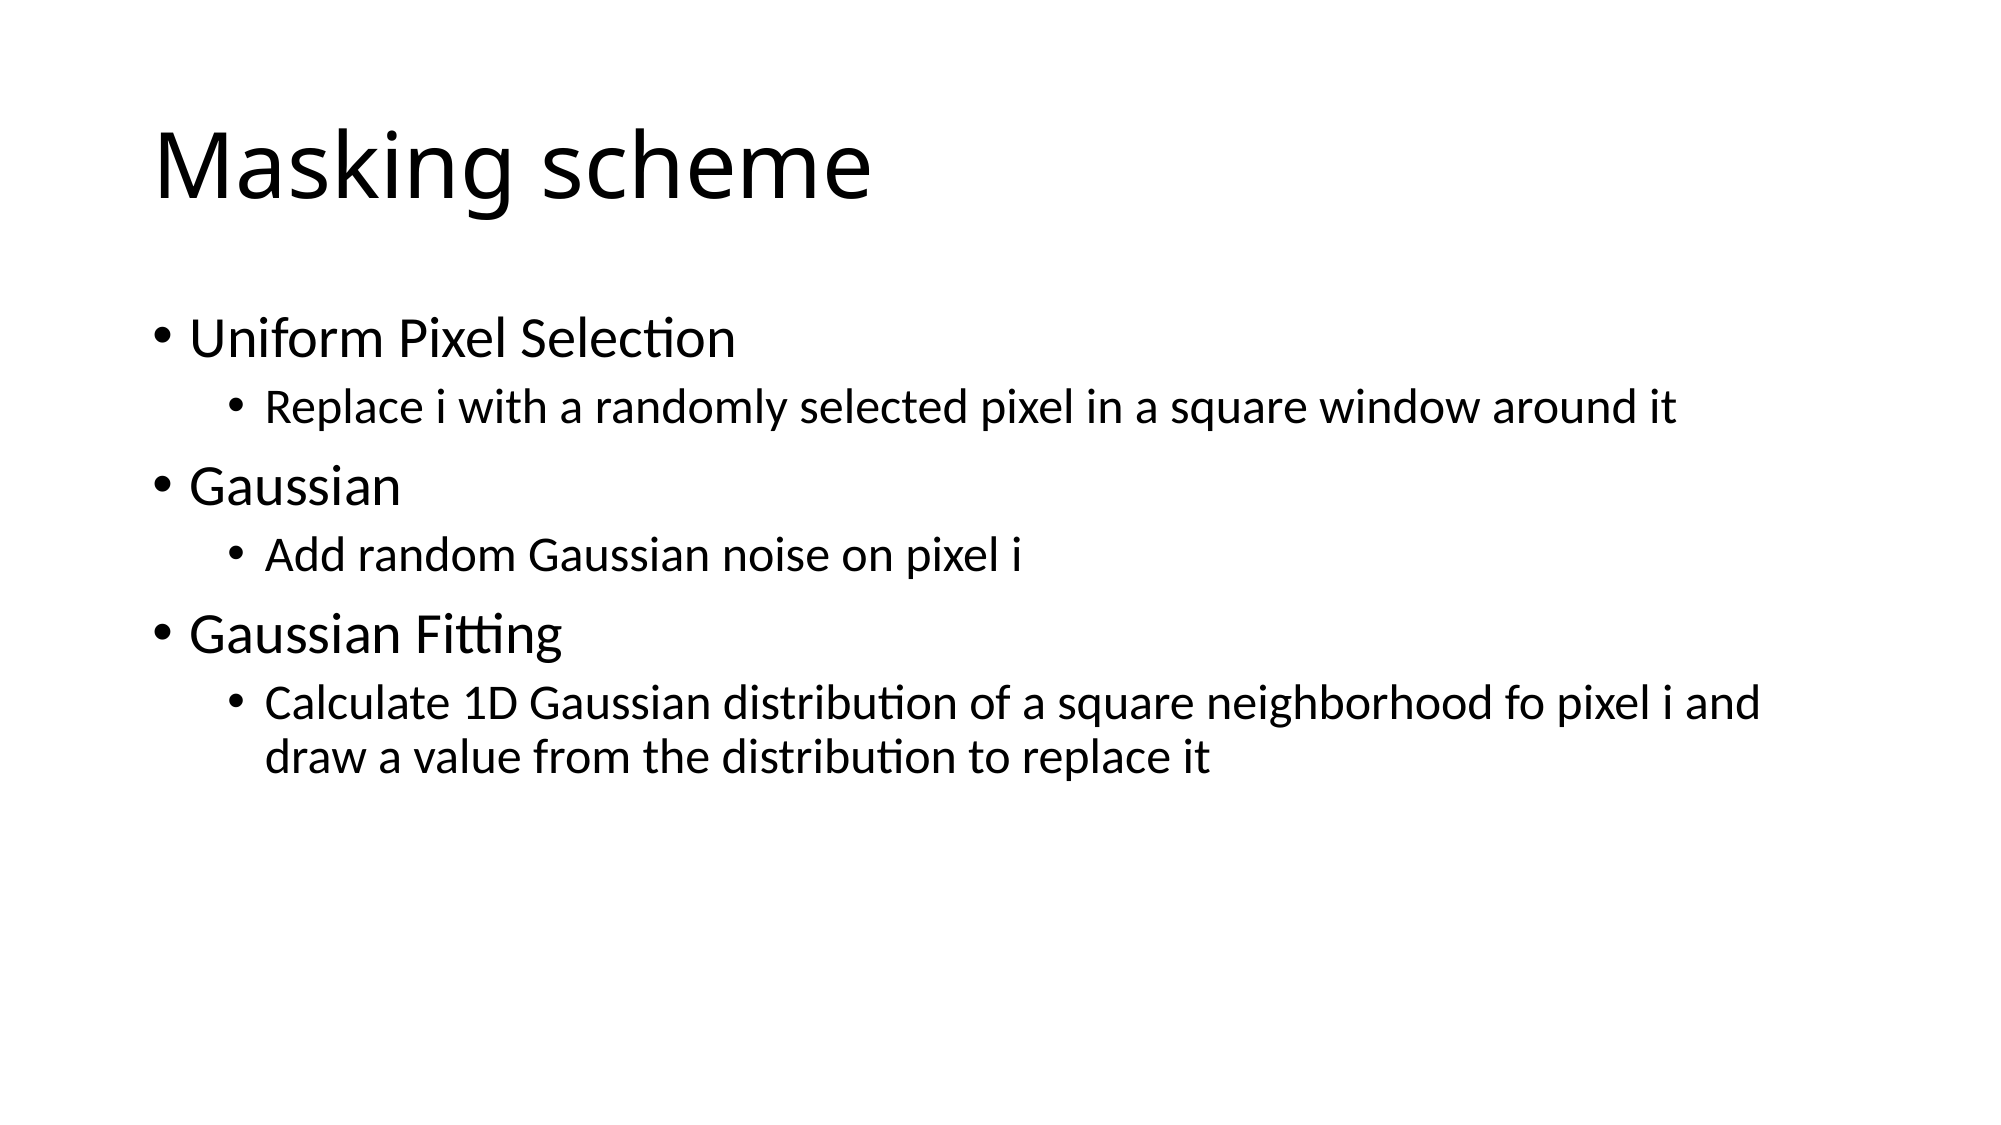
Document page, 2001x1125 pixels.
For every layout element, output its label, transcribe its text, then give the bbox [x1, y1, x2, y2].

list Uniform Pixel Selection Replace i with a randomly selected pixel in a square window around it Gaussian Add random Gaussian noise on pixel i Gaussian Fitting Calculate 1D Gaussian distribution of a square neighborhood fo pixel i and draw a value from the distribution to replace it [137, 299, 1863, 1014]
title Masking scheme [137, 59, 1863, 278]
